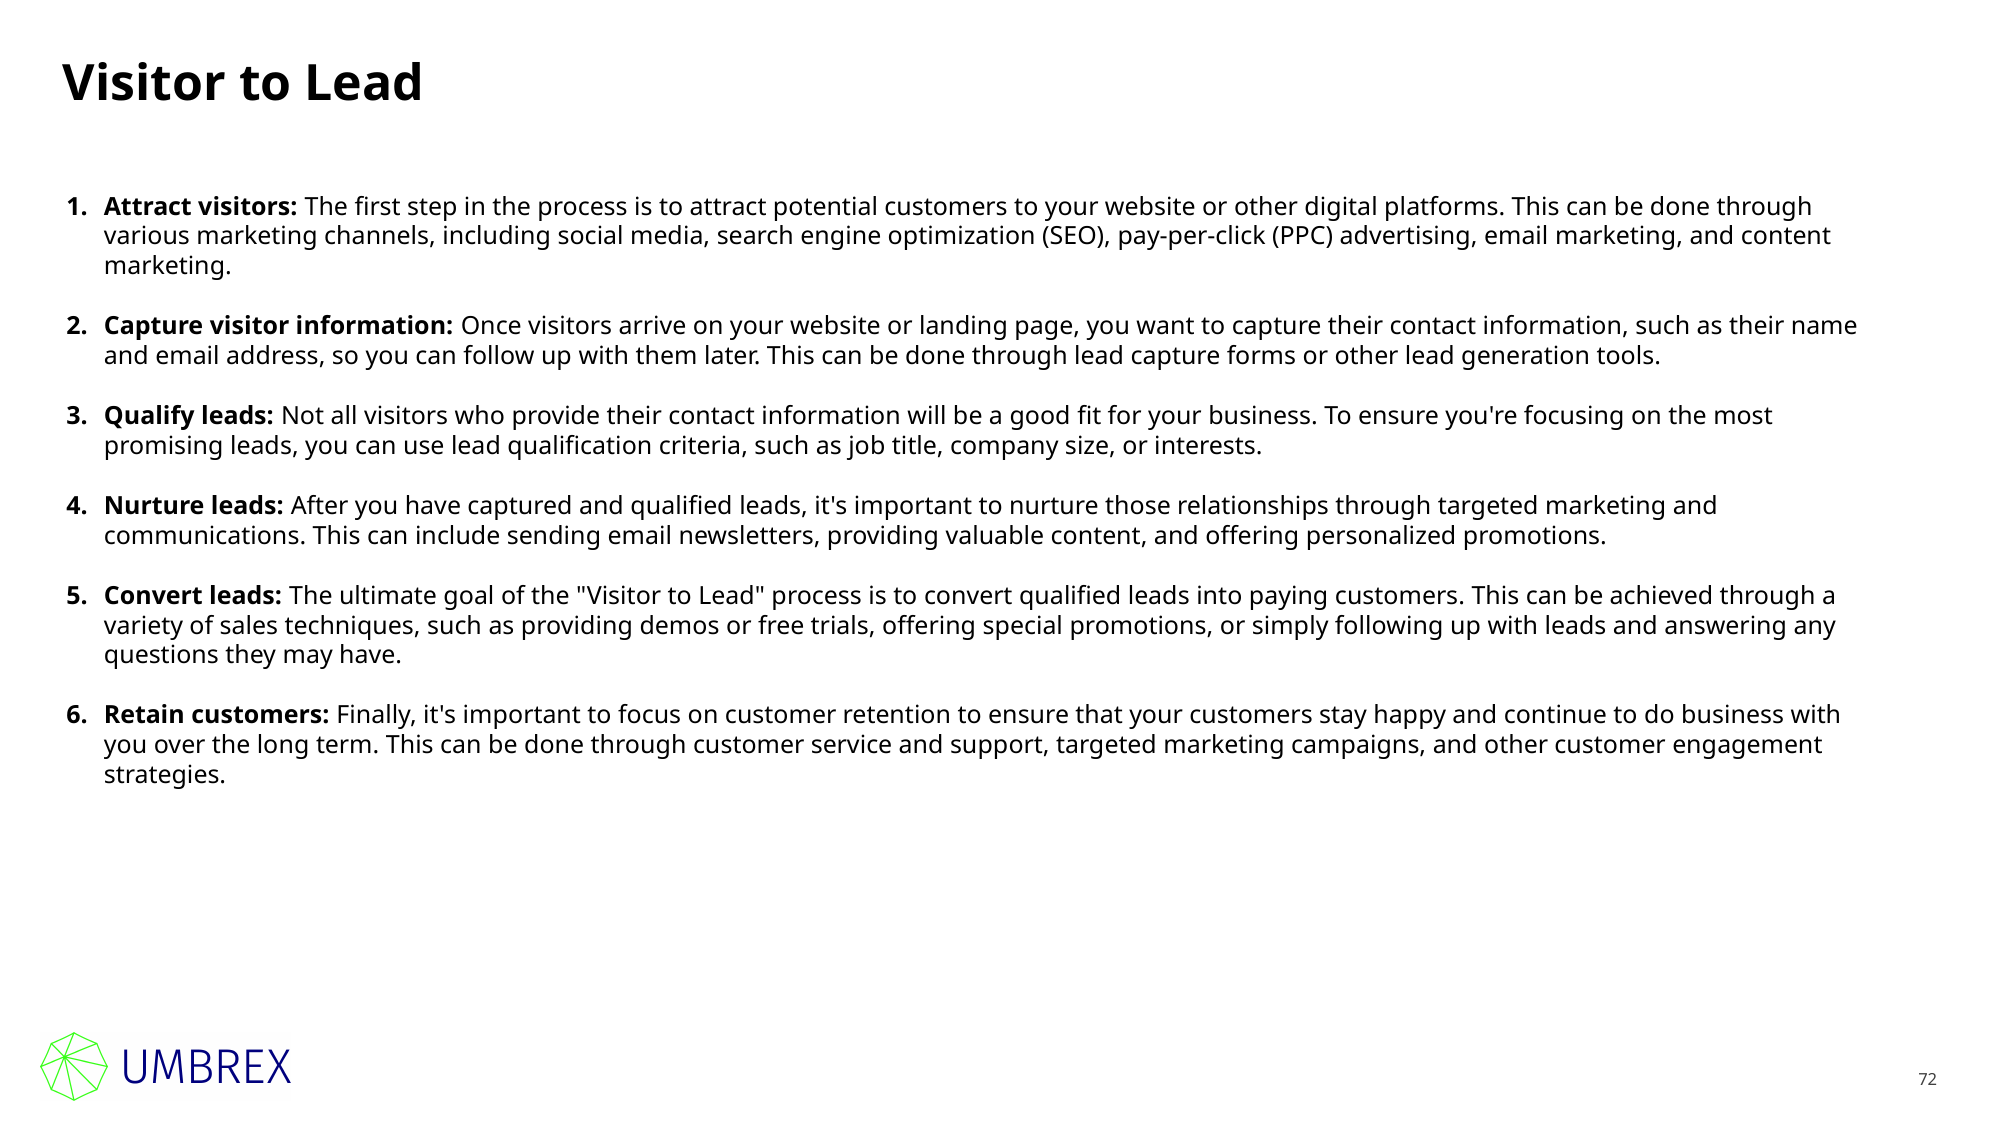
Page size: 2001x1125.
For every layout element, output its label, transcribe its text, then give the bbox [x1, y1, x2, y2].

title Visitor to Lead [63, 62, 1937, 143]
text_box Attract visitors: The first step in the process is to attract potential customers to your website or other digital platforms. This can be done through various marketing channels, including social media, search engine optimization (SEO), pay-per-click (PPC) advertising, email marketing, and content marketing. Capture visitor information: Once visitors arrive on your website or landing page, you want to capture their contact information, such as their name and email address, so you can follow up with them later. This can be done through lead capture forms or other lead generation tools. Qualify leads: Not all visitors who provide their contact information will be a good fit for your business. To ensure you're focusing on the most promising leads, you can use lead qualification criteria, such as job title, company size, or interests. Nurture leads: After you have captured and qualified leads, it's important to nurture those relationships through targeted marketing and communications. This can include sending email newsletters, providing valuable content, and offering personalized promotions. Convert leads: The ultimate goal of the "Visitor to Lead" process is to convert qualified leads into paying customers. This can be achieved through a variety of sales techniques, such as providing demos or free trials, offering special promotions, or simply following up with leads and answering any questions they may have. Retain customers: Finally, it's important to focus on customer retention to ensure that your customers stay happy and continue to do business with you over the long term. This can be done through customer service and support, targeted marketing campaigns, and other customer engagement strategies. [37, 184, 1866, 889]
picture [40, 1032, 291, 1101]
